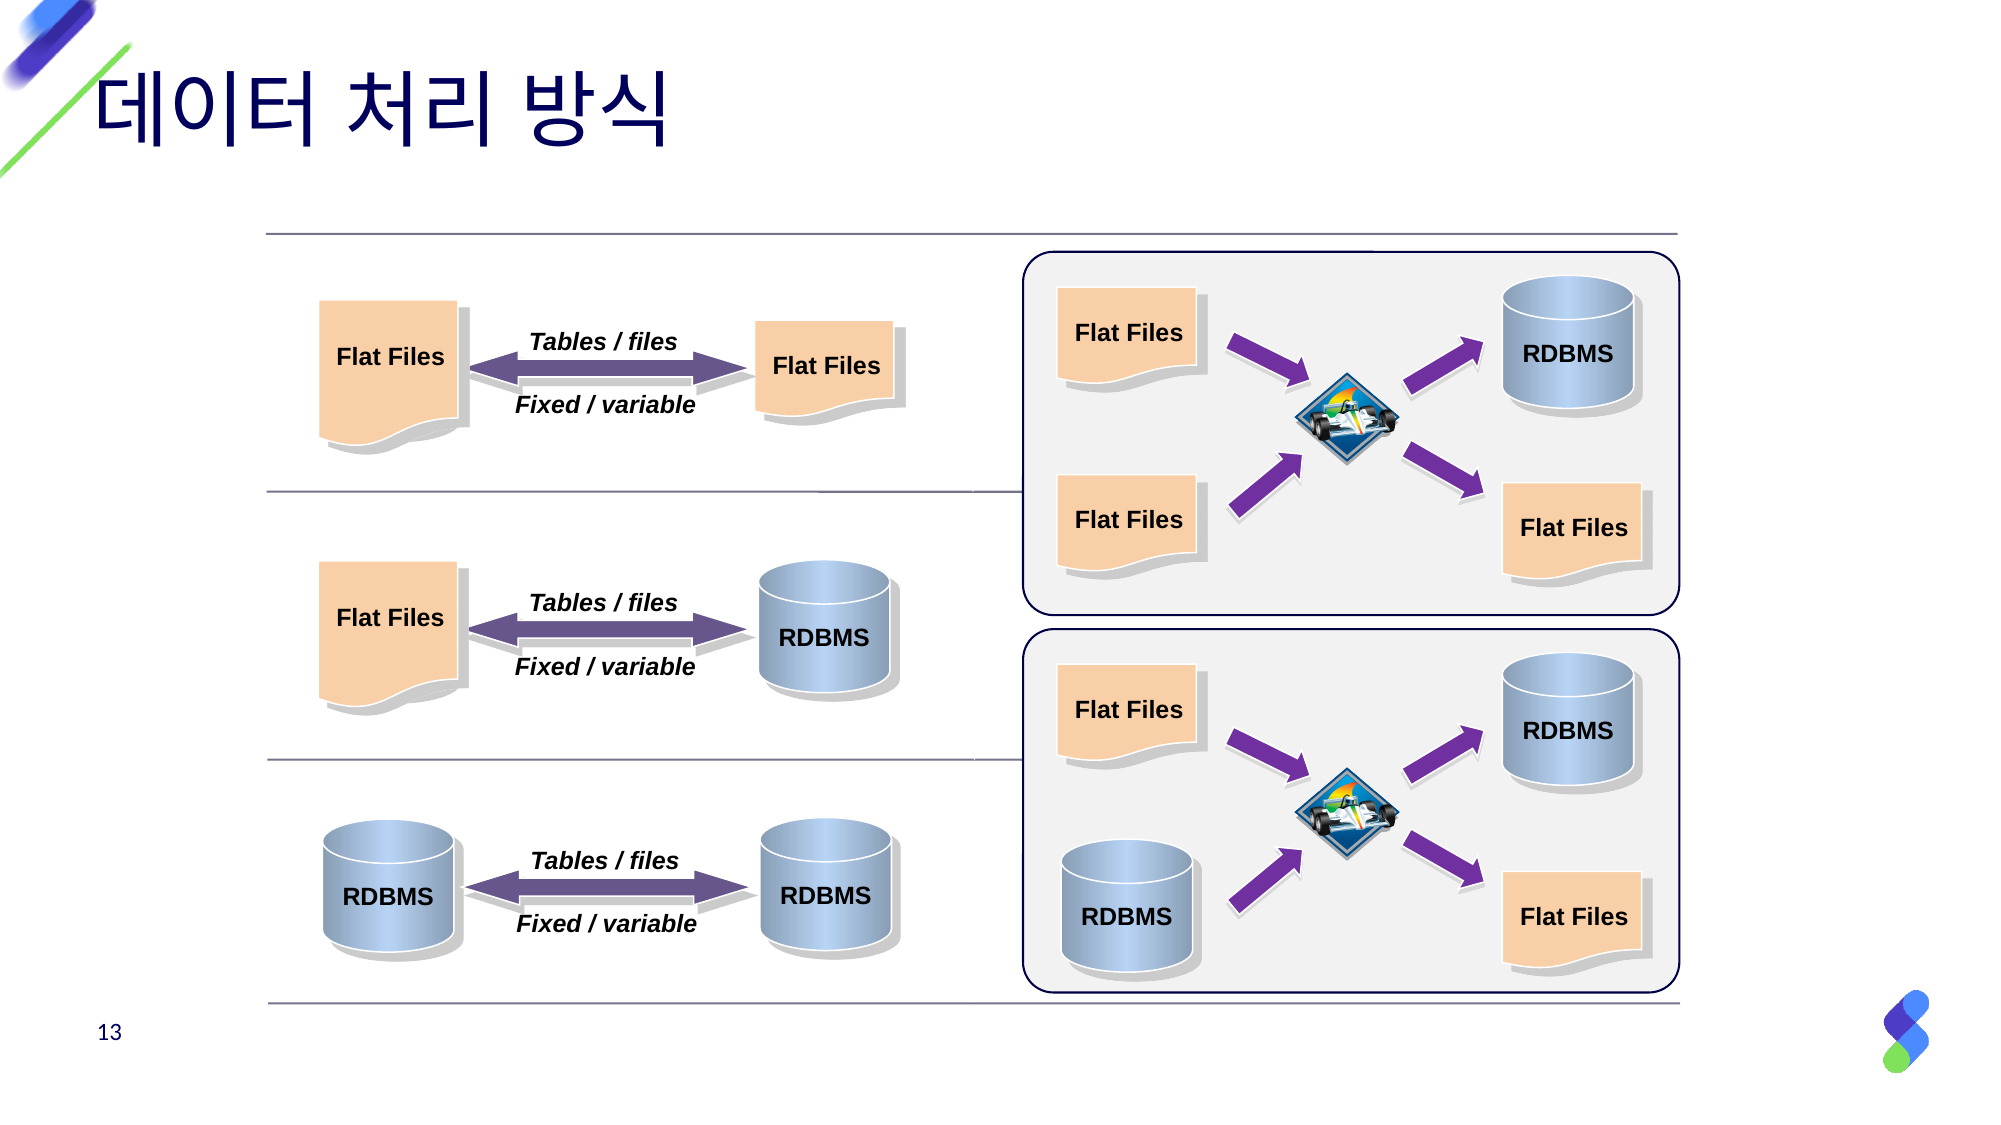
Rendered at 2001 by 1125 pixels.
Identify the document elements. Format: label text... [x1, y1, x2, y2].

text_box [322, 817, 898, 953]
title 데이터 처리 방식 [77, 61, 1863, 171]
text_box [318, 299, 897, 448]
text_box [318, 559, 897, 709]
picture [0, 0, 203, 203]
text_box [1023, 629, 1680, 993]
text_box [1023, 251, 1680, 616]
picture [1883, 990, 1929, 1073]
slide_number 13 [96, 1002, 155, 1062]
